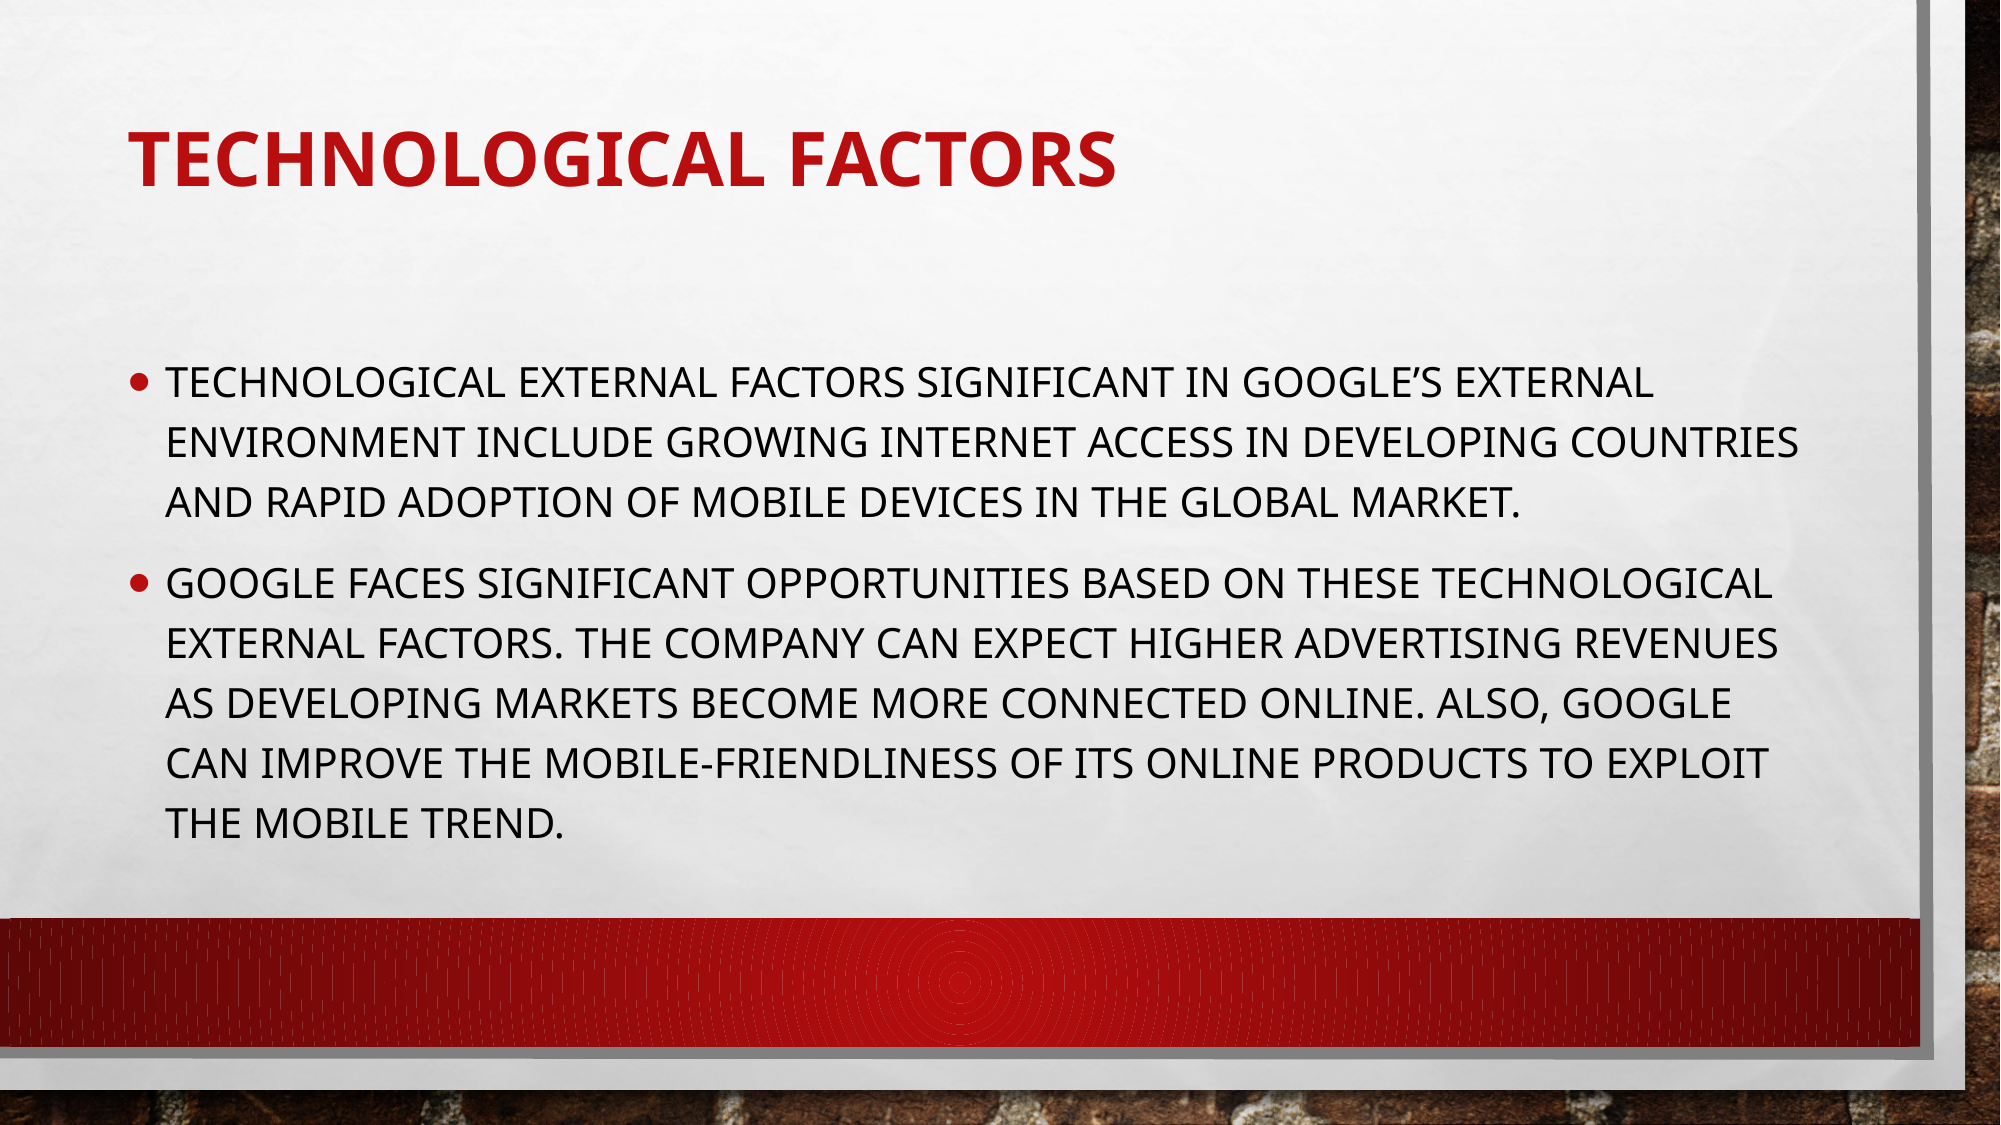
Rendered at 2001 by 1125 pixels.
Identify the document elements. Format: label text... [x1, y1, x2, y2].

list technological external factors significant in Google’s external environment include Growing Internet access in developing countries and Rapid adoption of mobile devices in the global market. Google faces significant opportunities based on these technological external factors. The company can expect higher advertising revenues as developing markets become more connected online. Also, Google can improve the mobile-friendliness of its online products to exploit the mobile trend. [112, 338, 1818, 882]
picture [0, 0, 2000, 1125]
title Technological Factors [112, 112, 1818, 302]
